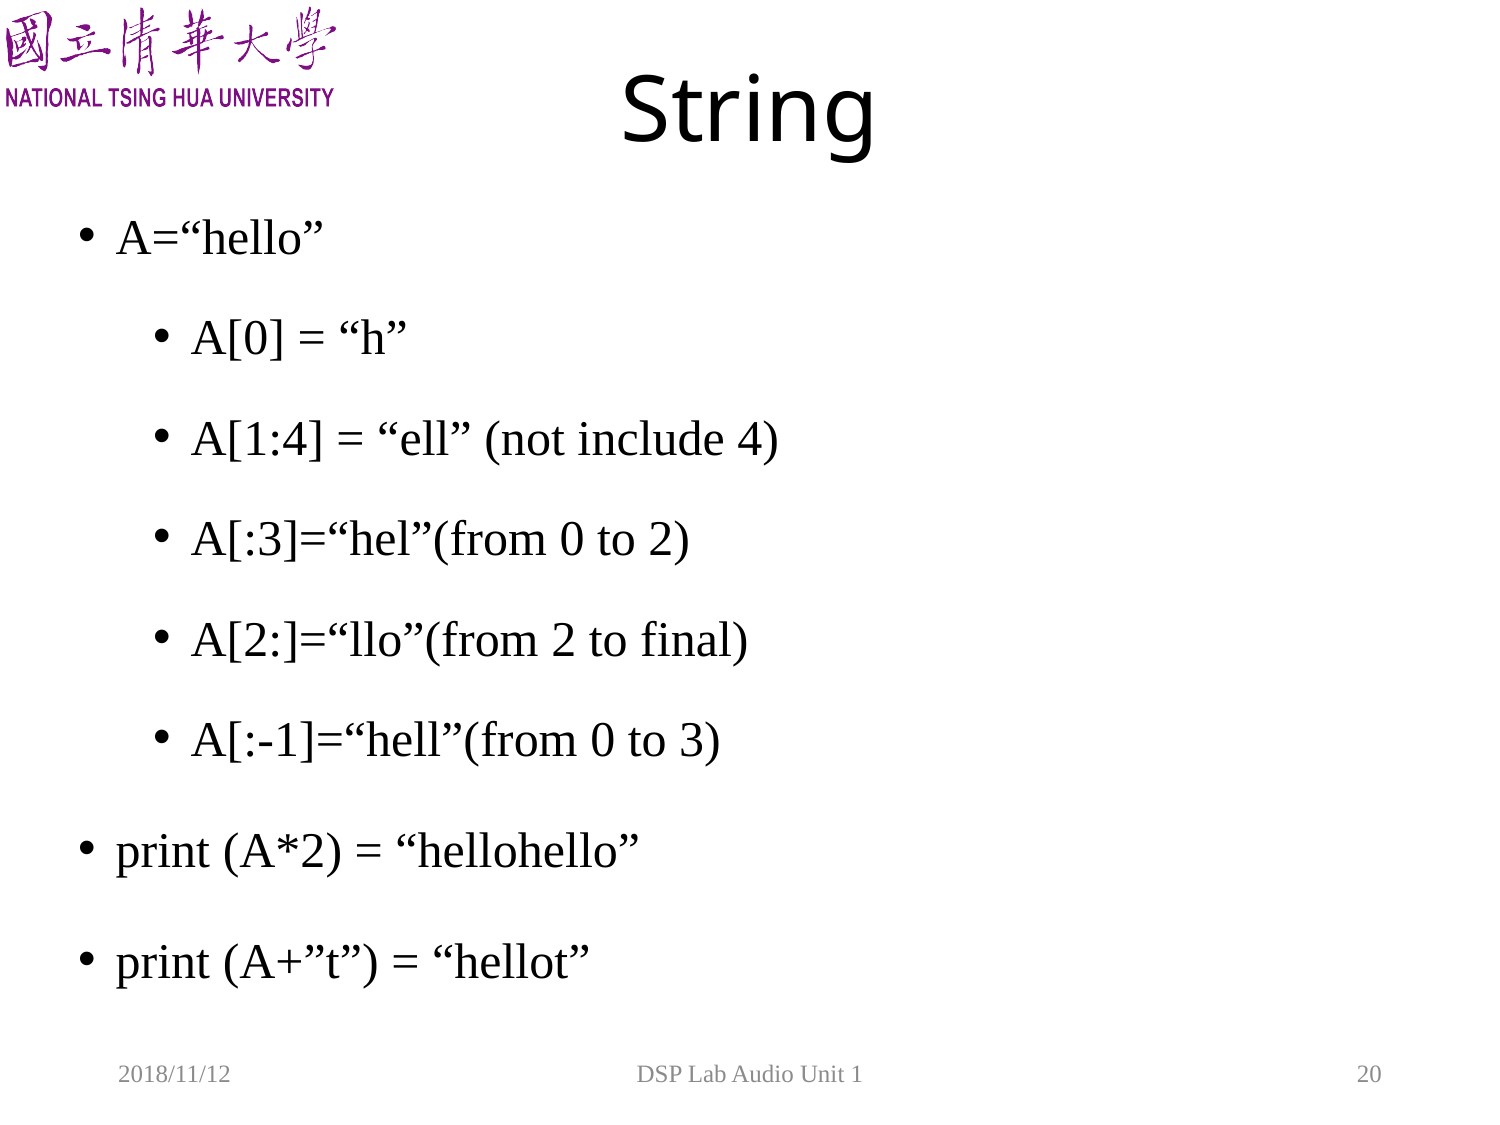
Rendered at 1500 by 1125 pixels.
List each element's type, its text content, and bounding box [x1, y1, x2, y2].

list A=“hello” A[0] = “h” A[1:4] = “ell” (not include 4) A[:3]=“hel”(from 0 to 2) A[2:]=“llo”(from 2 to final) A[:-1]=“hell”(from 0 to 3) print (A*2) = “hellohello” print (A+”t”) = “hellot” [63, 167, 1500, 1097]
title String [0, 3, 1500, 221]
slide_number 20 [1059, 1042, 1397, 1103]
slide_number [103, 1042, 441, 1103]
footer DSP Lab Audio Unit 1 [496, 1042, 1004, 1103]
